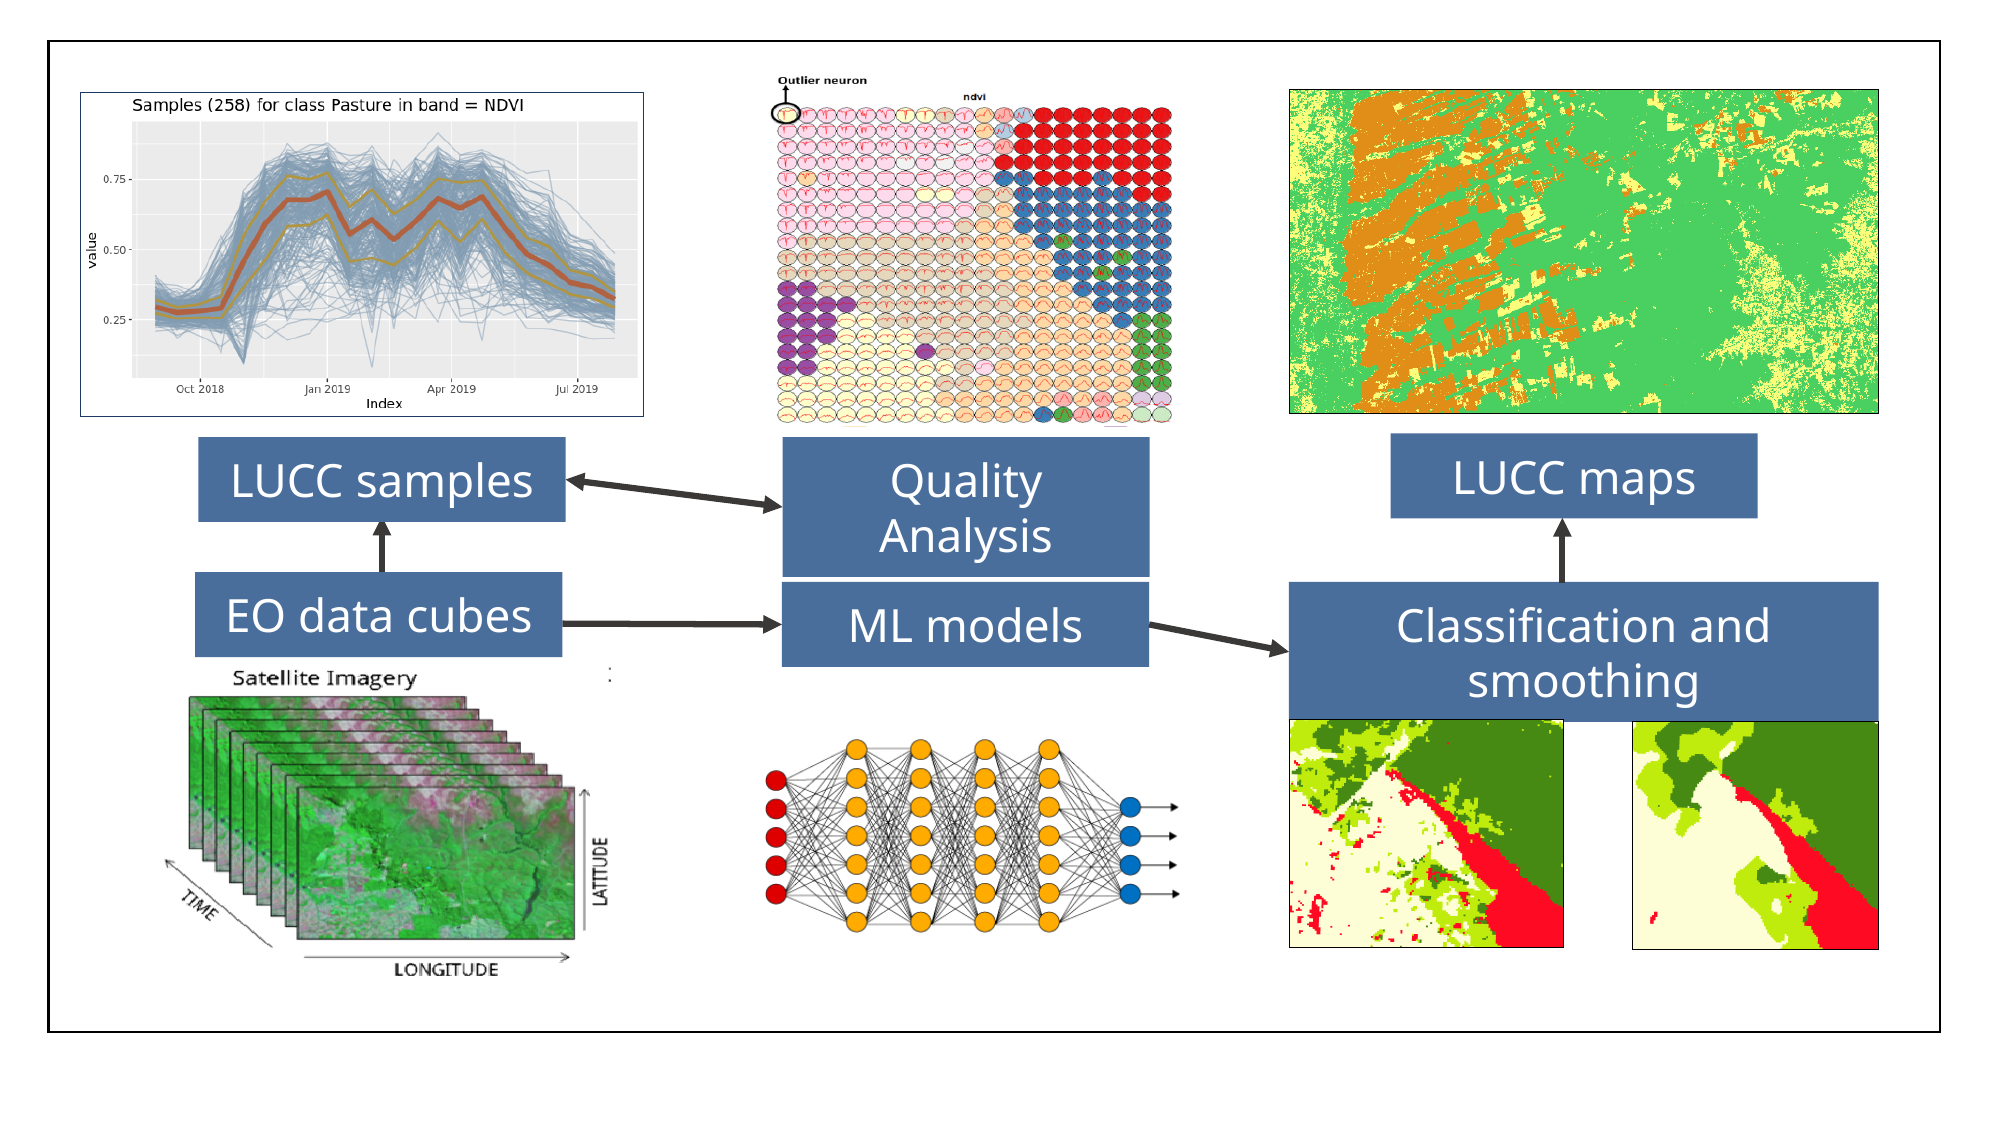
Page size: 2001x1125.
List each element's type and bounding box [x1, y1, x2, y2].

text_box [47, 40, 1941, 1033]
picture [162, 657, 611, 982]
picture [1289, 719, 1564, 948]
picture [743, 69, 1189, 427]
picture [752, 734, 1180, 937]
picture [80, 92, 644, 417]
picture [1288, 89, 1879, 414]
picture [1632, 721, 1879, 950]
